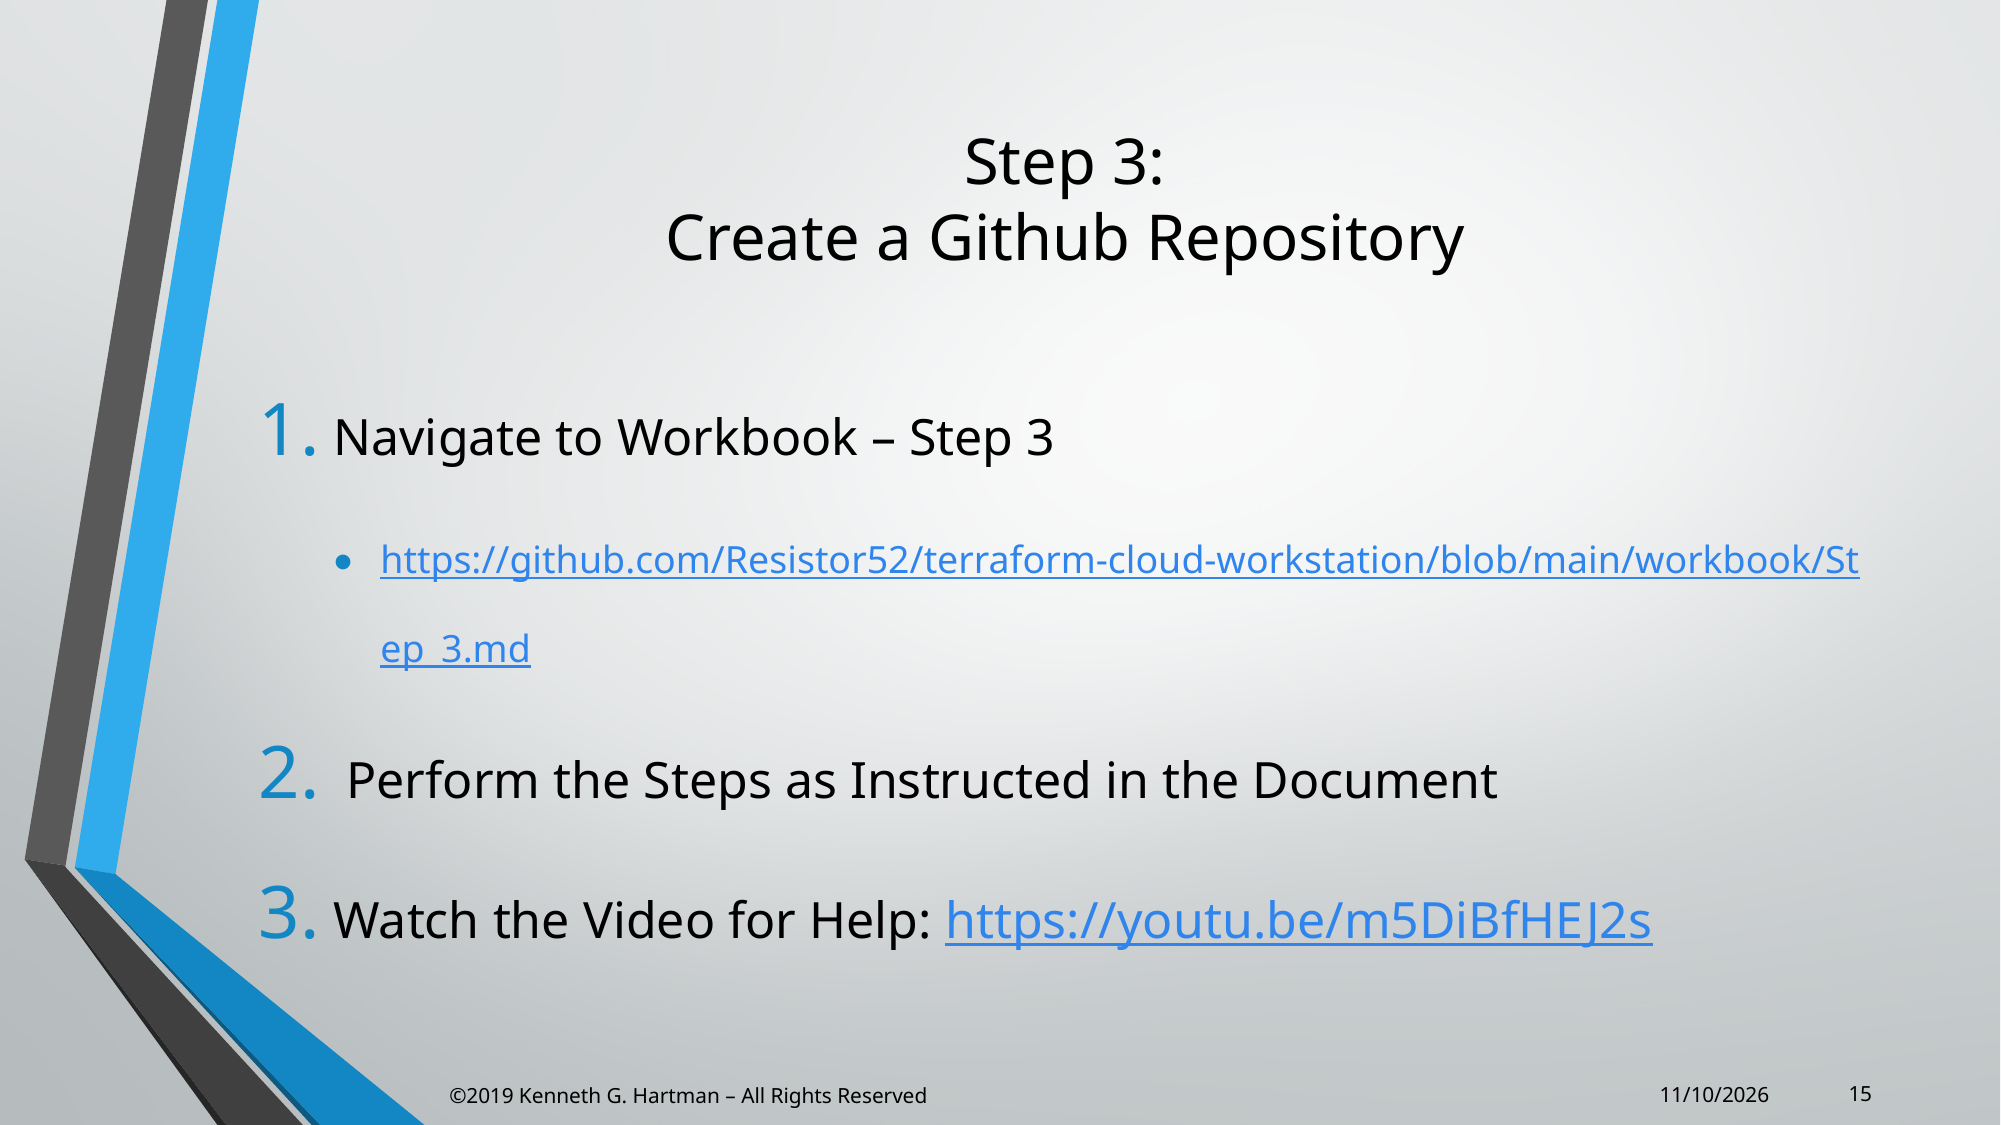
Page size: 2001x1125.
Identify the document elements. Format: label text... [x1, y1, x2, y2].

footer ©2019 Kenneth G. Hartman – All Rights Reserved [434, 1065, 1597, 1125]
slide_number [1597, 1066, 1784, 1125]
list Navigate to Workbook – Step 3 https://github.com/Resistor52/terraform-cloud-workstation/blob/main/workbook/Step_3.md Perform the Steps as Instructed in the Document Watch the Video for Help: https://youtu.be/m5DiBfHEJ2s [243, 337, 1887, 950]
title Step 3: Create a Github Repository [243, 112, 1887, 281]
slide_number 15 [1796, 1065, 1887, 1125]
